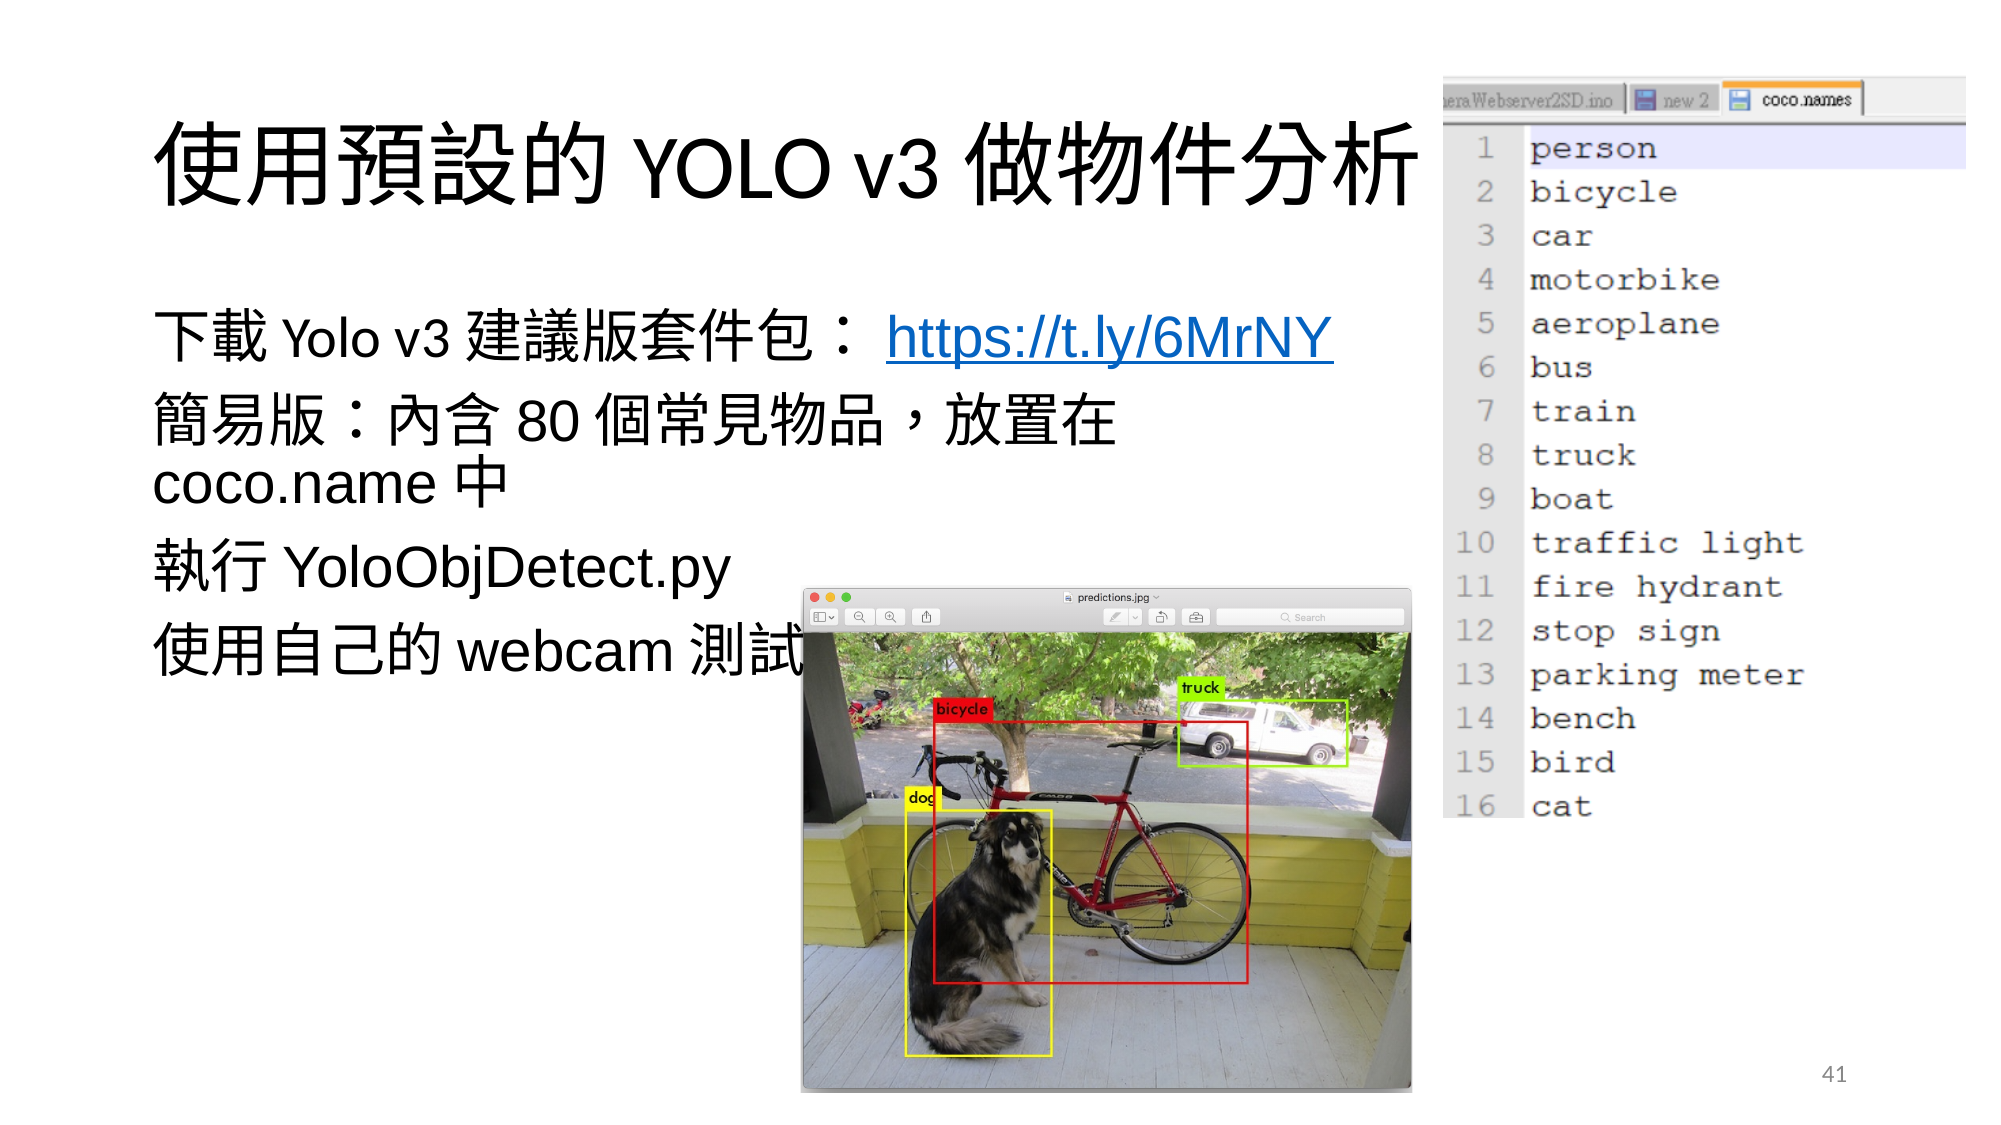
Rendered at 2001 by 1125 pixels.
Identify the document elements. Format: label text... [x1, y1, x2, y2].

picture [1443, 72, 1966, 818]
slide_number ‹#› [1412, 1042, 1863, 1103]
title 使用預設的YOLO v3做物件分析 [137, 59, 1863, 278]
picture [800, 585, 1413, 1093]
list 下載Yolo v3建議版套件包：https://t.ly/6MrNY 簡易版：內含80個常見物品，放置在coco.name中 執行YoloObjDetect.py 使用自己的webcam測試 [137, 299, 1369, 1014]
